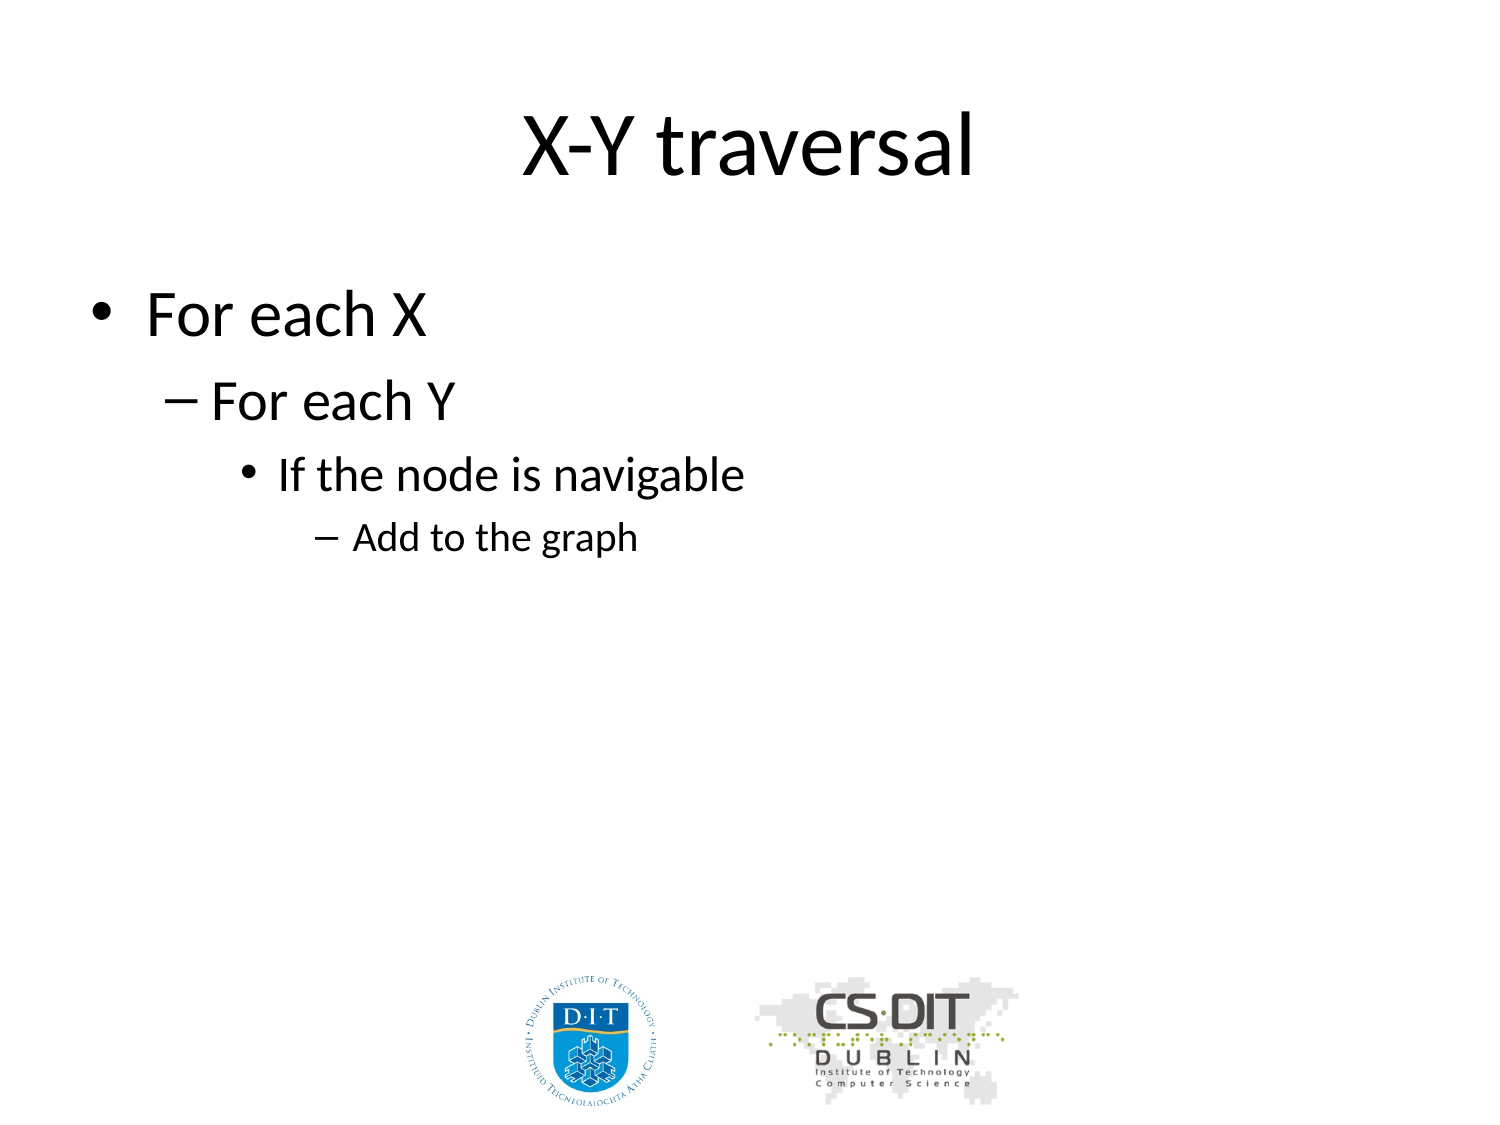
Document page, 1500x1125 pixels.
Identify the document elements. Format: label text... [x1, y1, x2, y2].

list For each X For each Y If the node is navigable Add to the graph [75, 262, 1425, 1005]
picture [738, 1005, 1034, 1125]
picture [525, 1005, 656, 1106]
title X-Y traversal [75, 45, 1425, 233]
